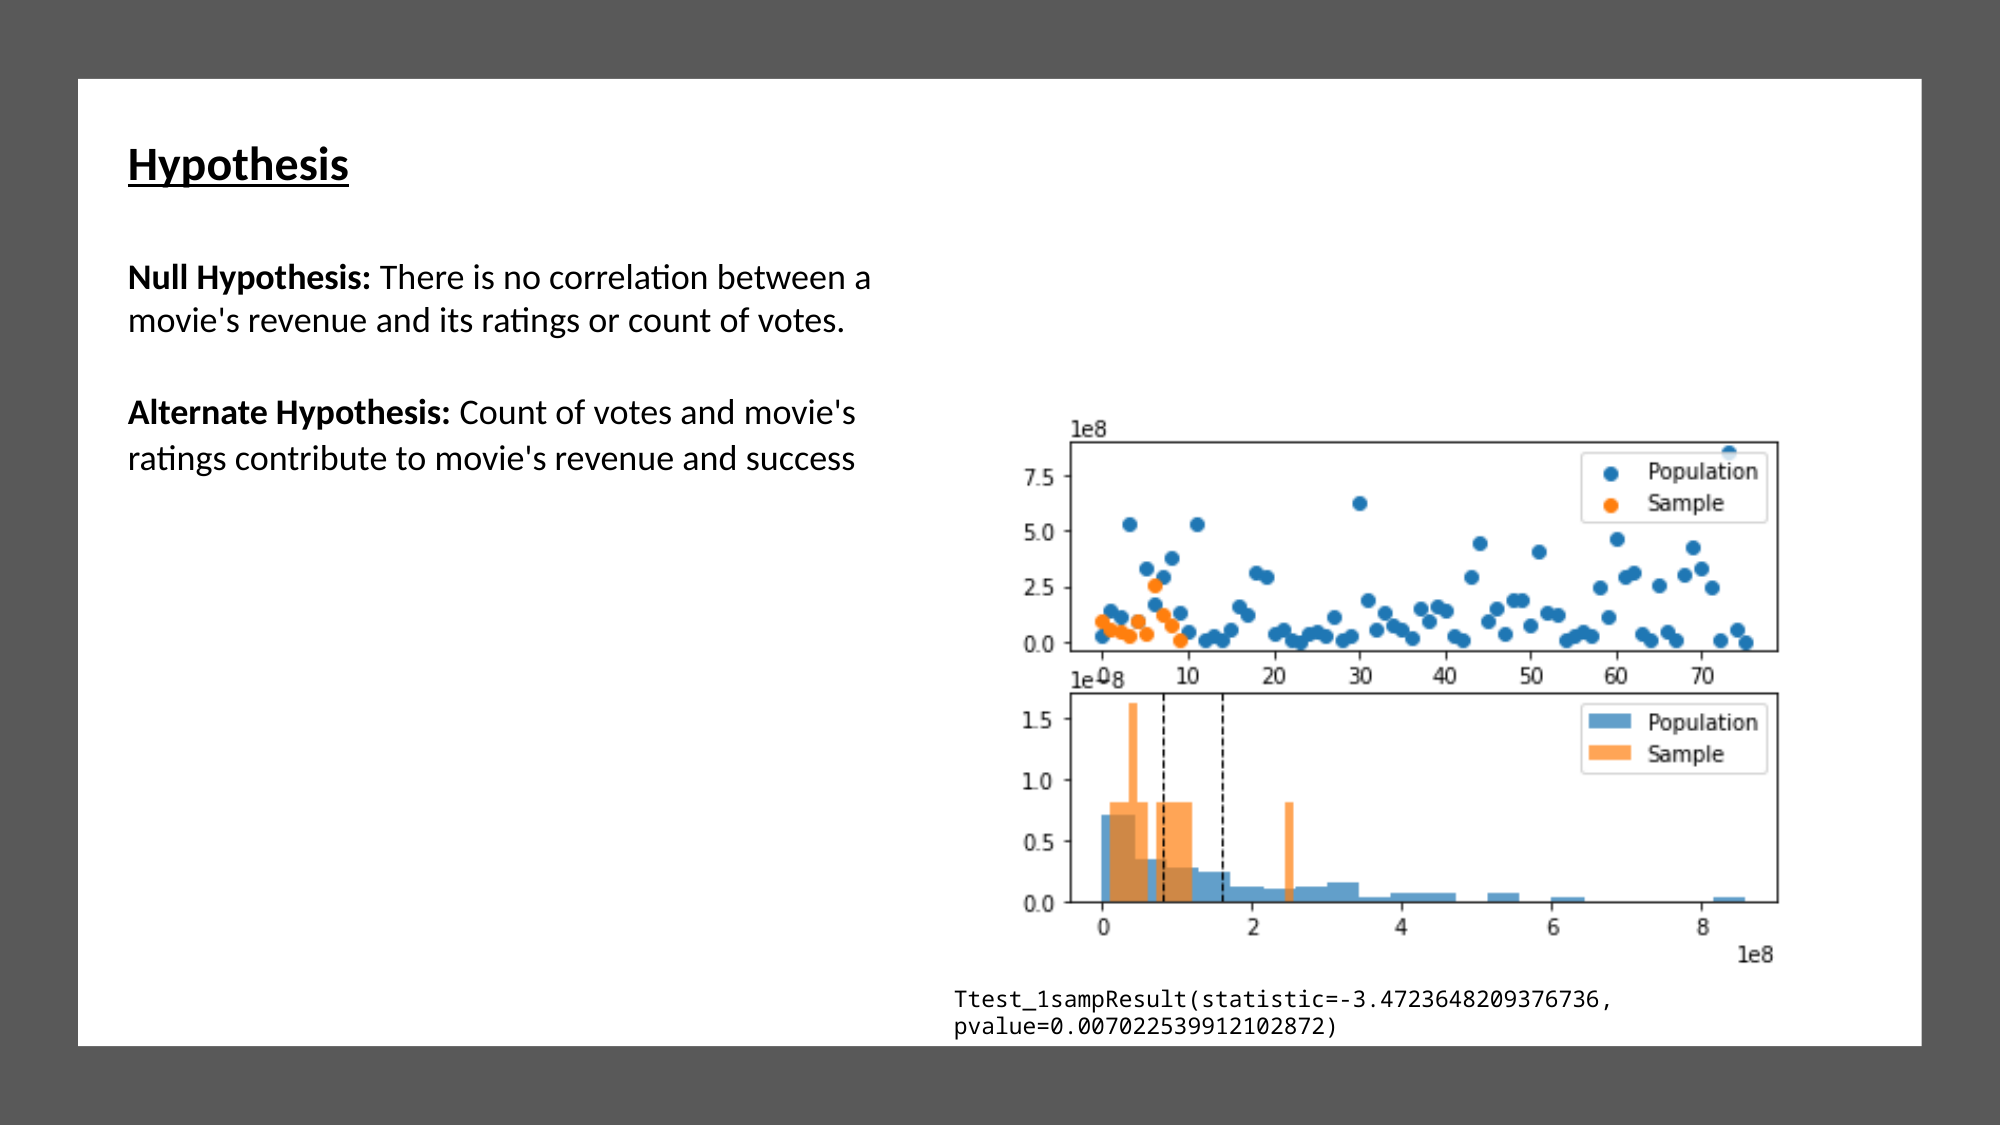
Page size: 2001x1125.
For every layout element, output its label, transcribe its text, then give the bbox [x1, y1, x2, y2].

text_box [77, 78, 1923, 1047]
text_box [0, 0, 2000, 1125]
text_box Null Hypothesis: There is no correlation between a movie's revenue and its ratings or count of votes. [113, 245, 930, 378]
text_box Ttest_1sampResult(statistic=-3.4723648209376736, pvalue=0.007022539912102872) [939, 977, 1934, 1047]
picture [1007, 406, 1792, 980]
text_box Hypothesis [113, 125, 395, 198]
text_box Alternate Hypothesis: Count of votes and movie's ratings contribute to movie's revenue and success [113, 378, 930, 486]
